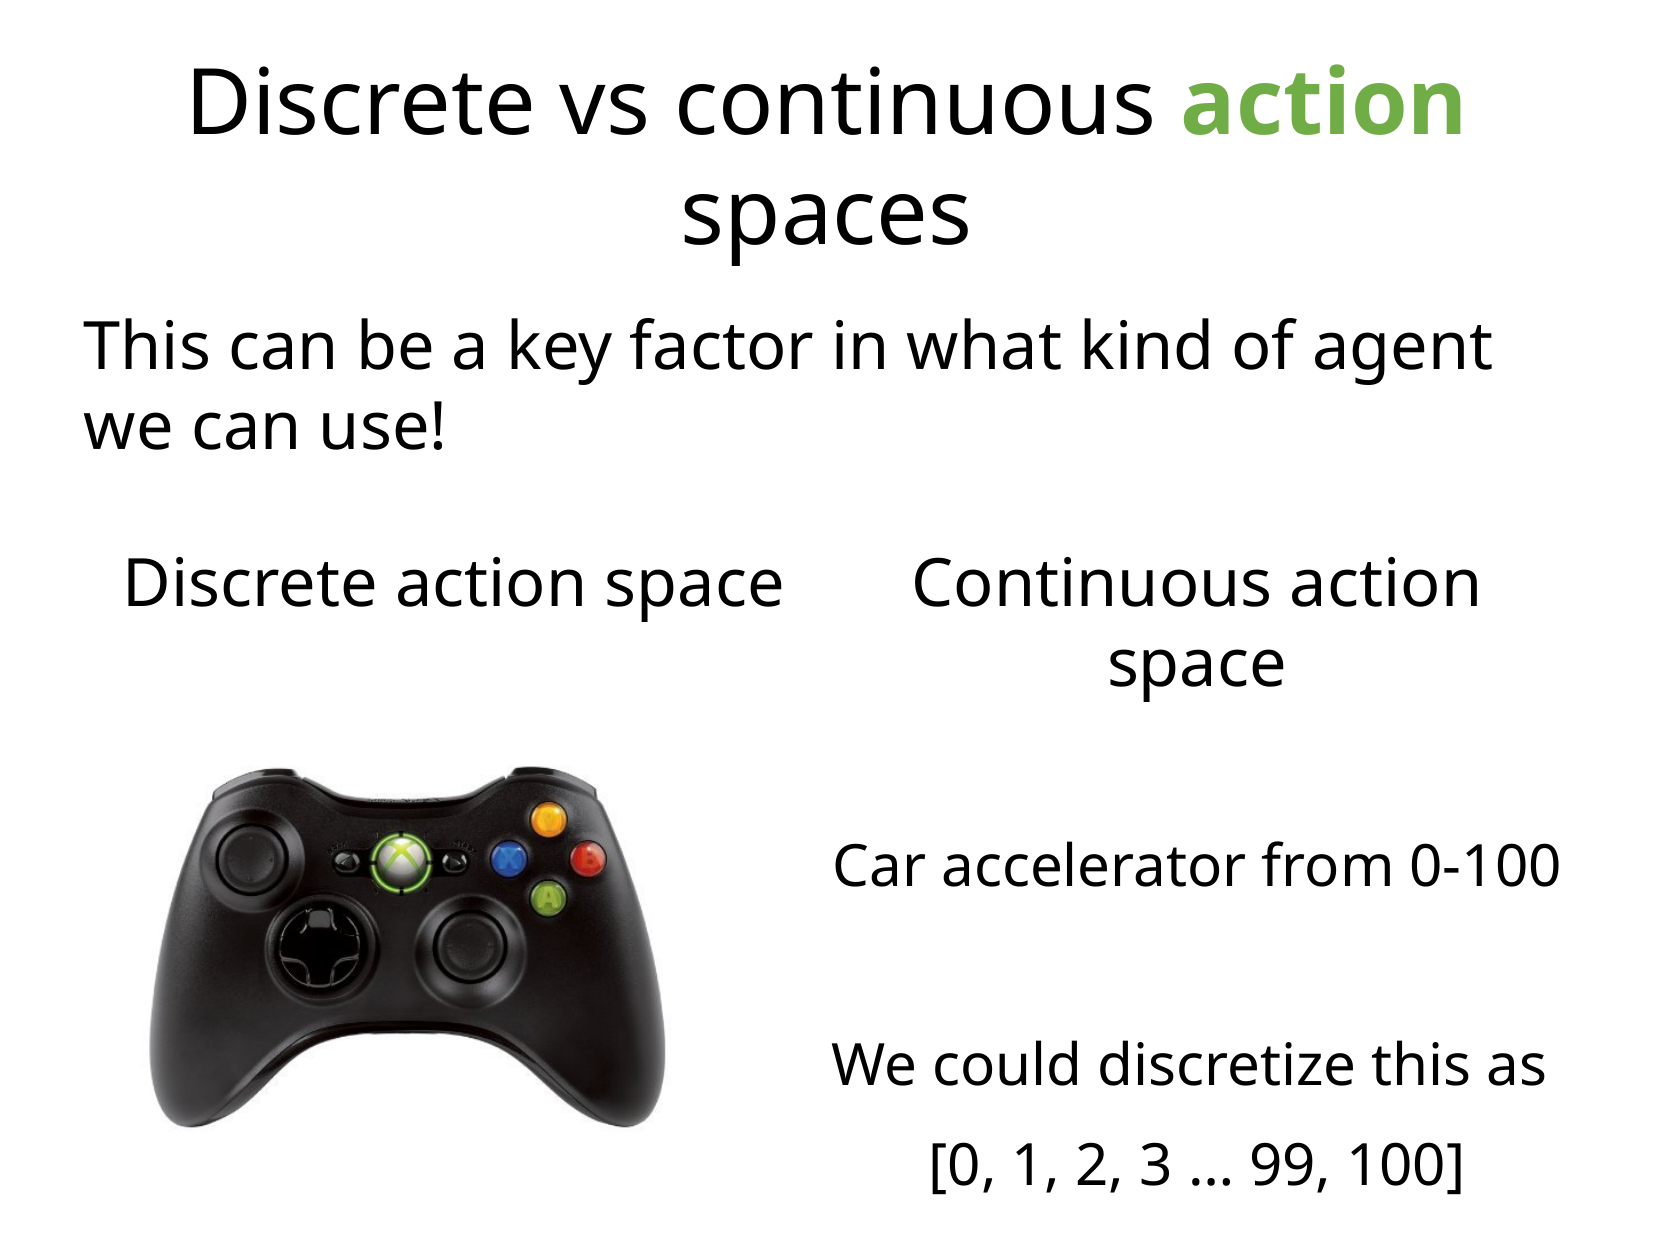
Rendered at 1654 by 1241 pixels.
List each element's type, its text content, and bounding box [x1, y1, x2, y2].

text_box Continuous action space Car accelerator from 0-100 We could discretize this as [0, 1, 2, 3 … 99, 100] [825, 539, 1569, 1182]
text_box This can be a key factor in what kind of agent we can use! [83, 302, 1533, 522]
title Discrete vs continuous action spaces [82, 49, 1571, 257]
picture [123, 729, 695, 1164]
text_box Discrete action space [82, 539, 825, 1182]
